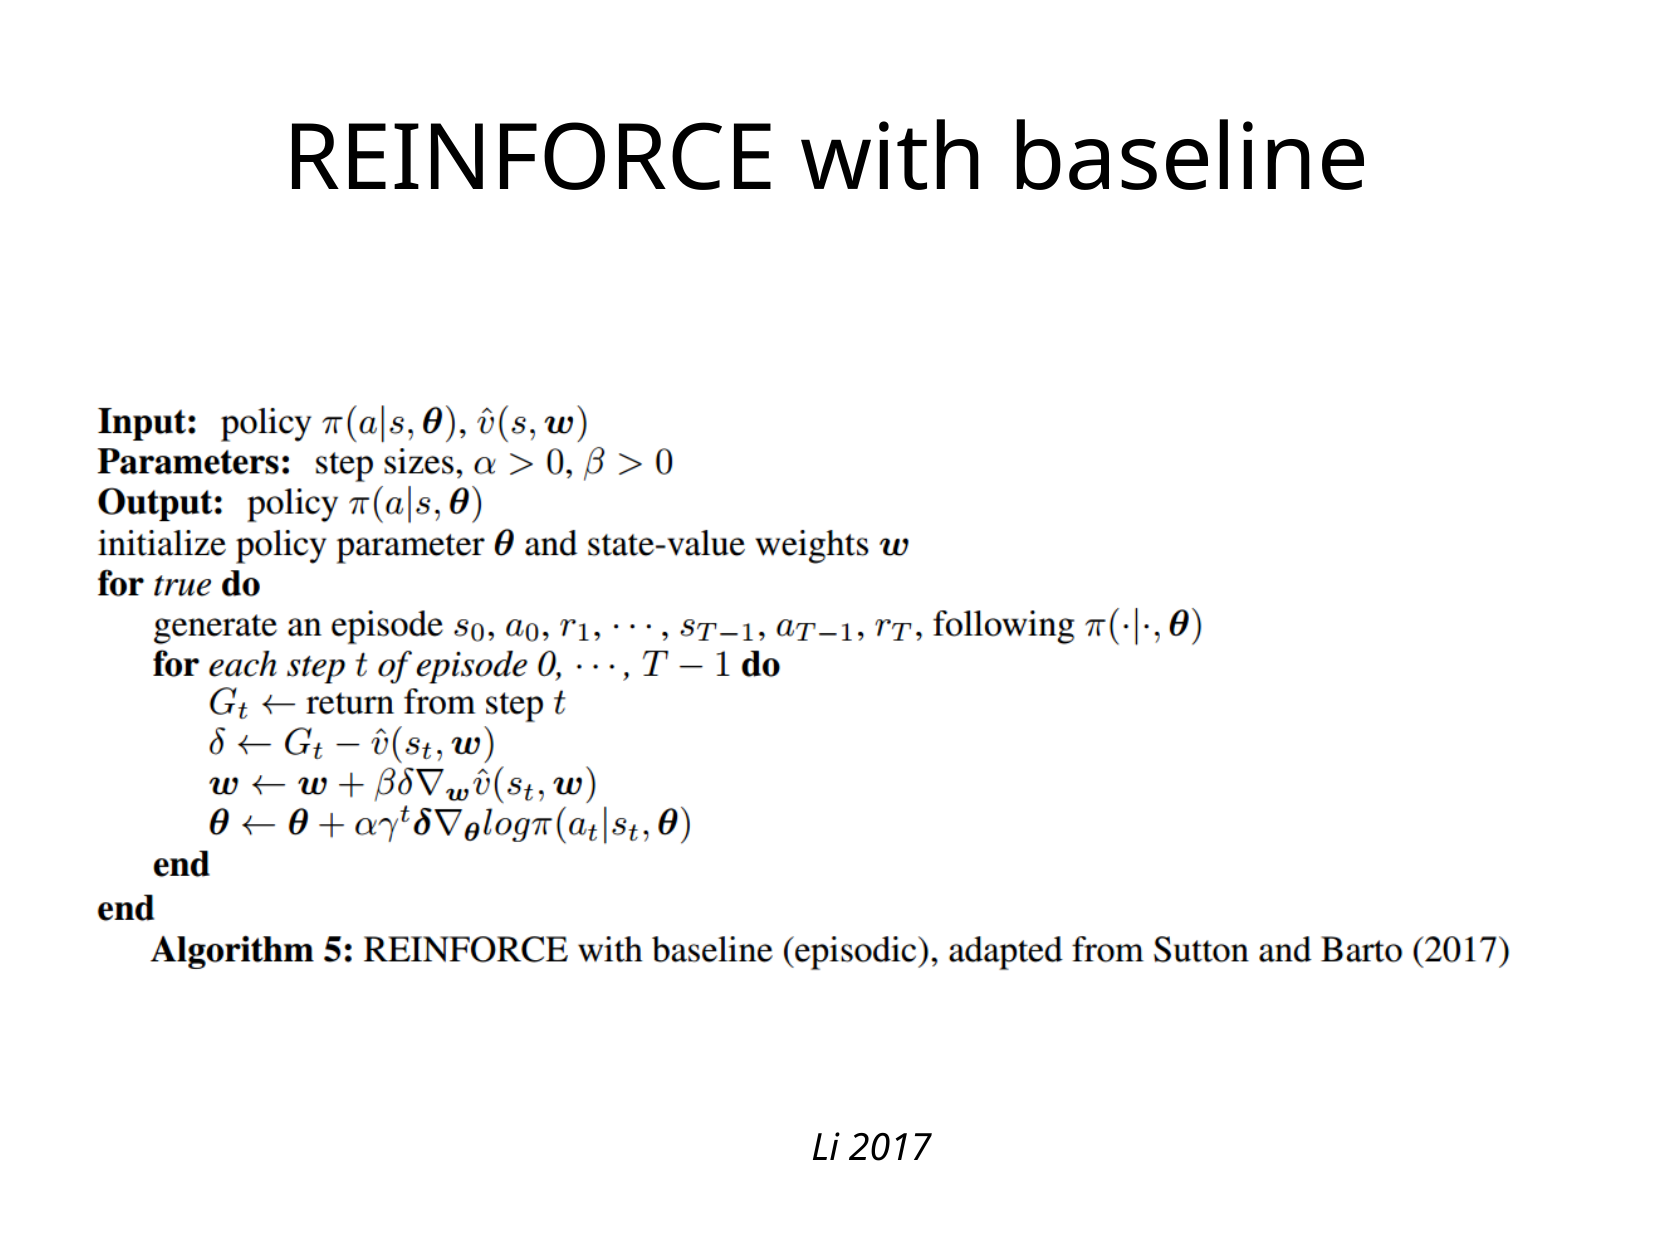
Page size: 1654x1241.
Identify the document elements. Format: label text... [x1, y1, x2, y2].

title REINFORCE with baseline [82, 49, 1571, 257]
picture [25, 359, 1581, 998]
text_box Li 2017 [528, 1088, 1215, 1202]
